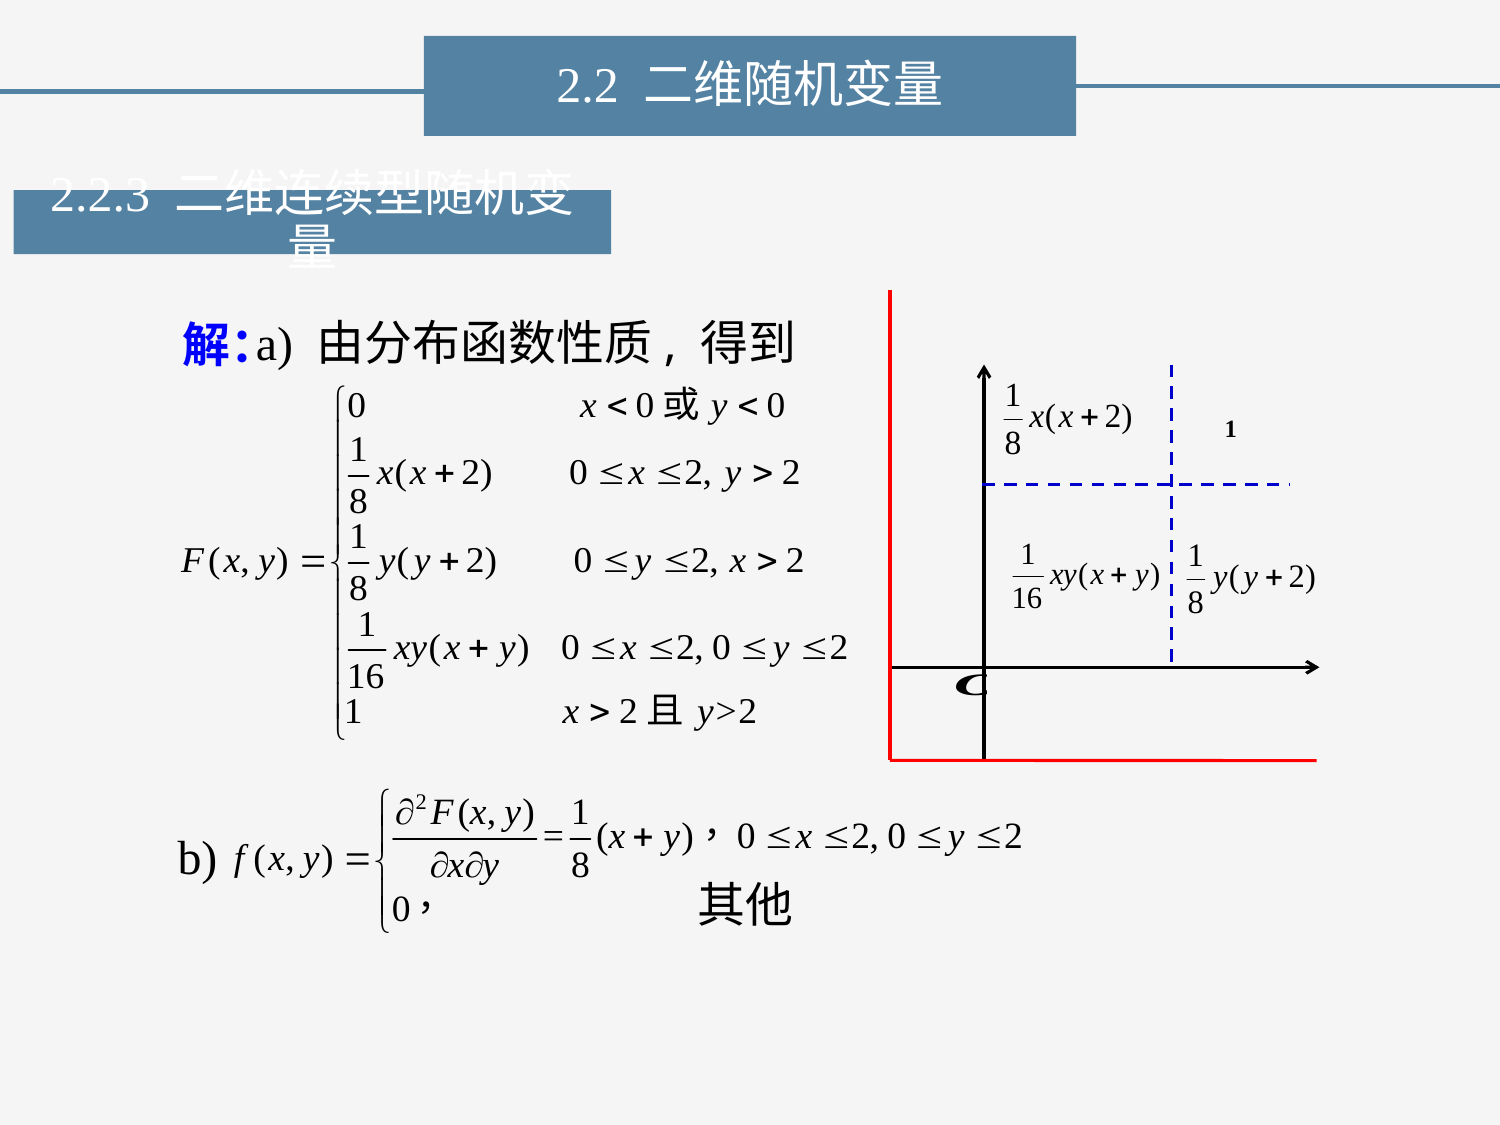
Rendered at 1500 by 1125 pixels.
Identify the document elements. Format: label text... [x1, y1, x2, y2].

text_box 2.2.3 二维连续型随机变量 [13, 190, 612, 255]
text_box 2.2 二维随机变量 [423, 35, 1077, 136]
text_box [173, 375, 856, 748]
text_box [890, 361, 1347, 760]
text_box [162, 781, 1030, 942]
text_box 解： [173, 310, 246, 375]
text_box a) 由分布函数性质, 得到 [246, 308, 817, 375]
